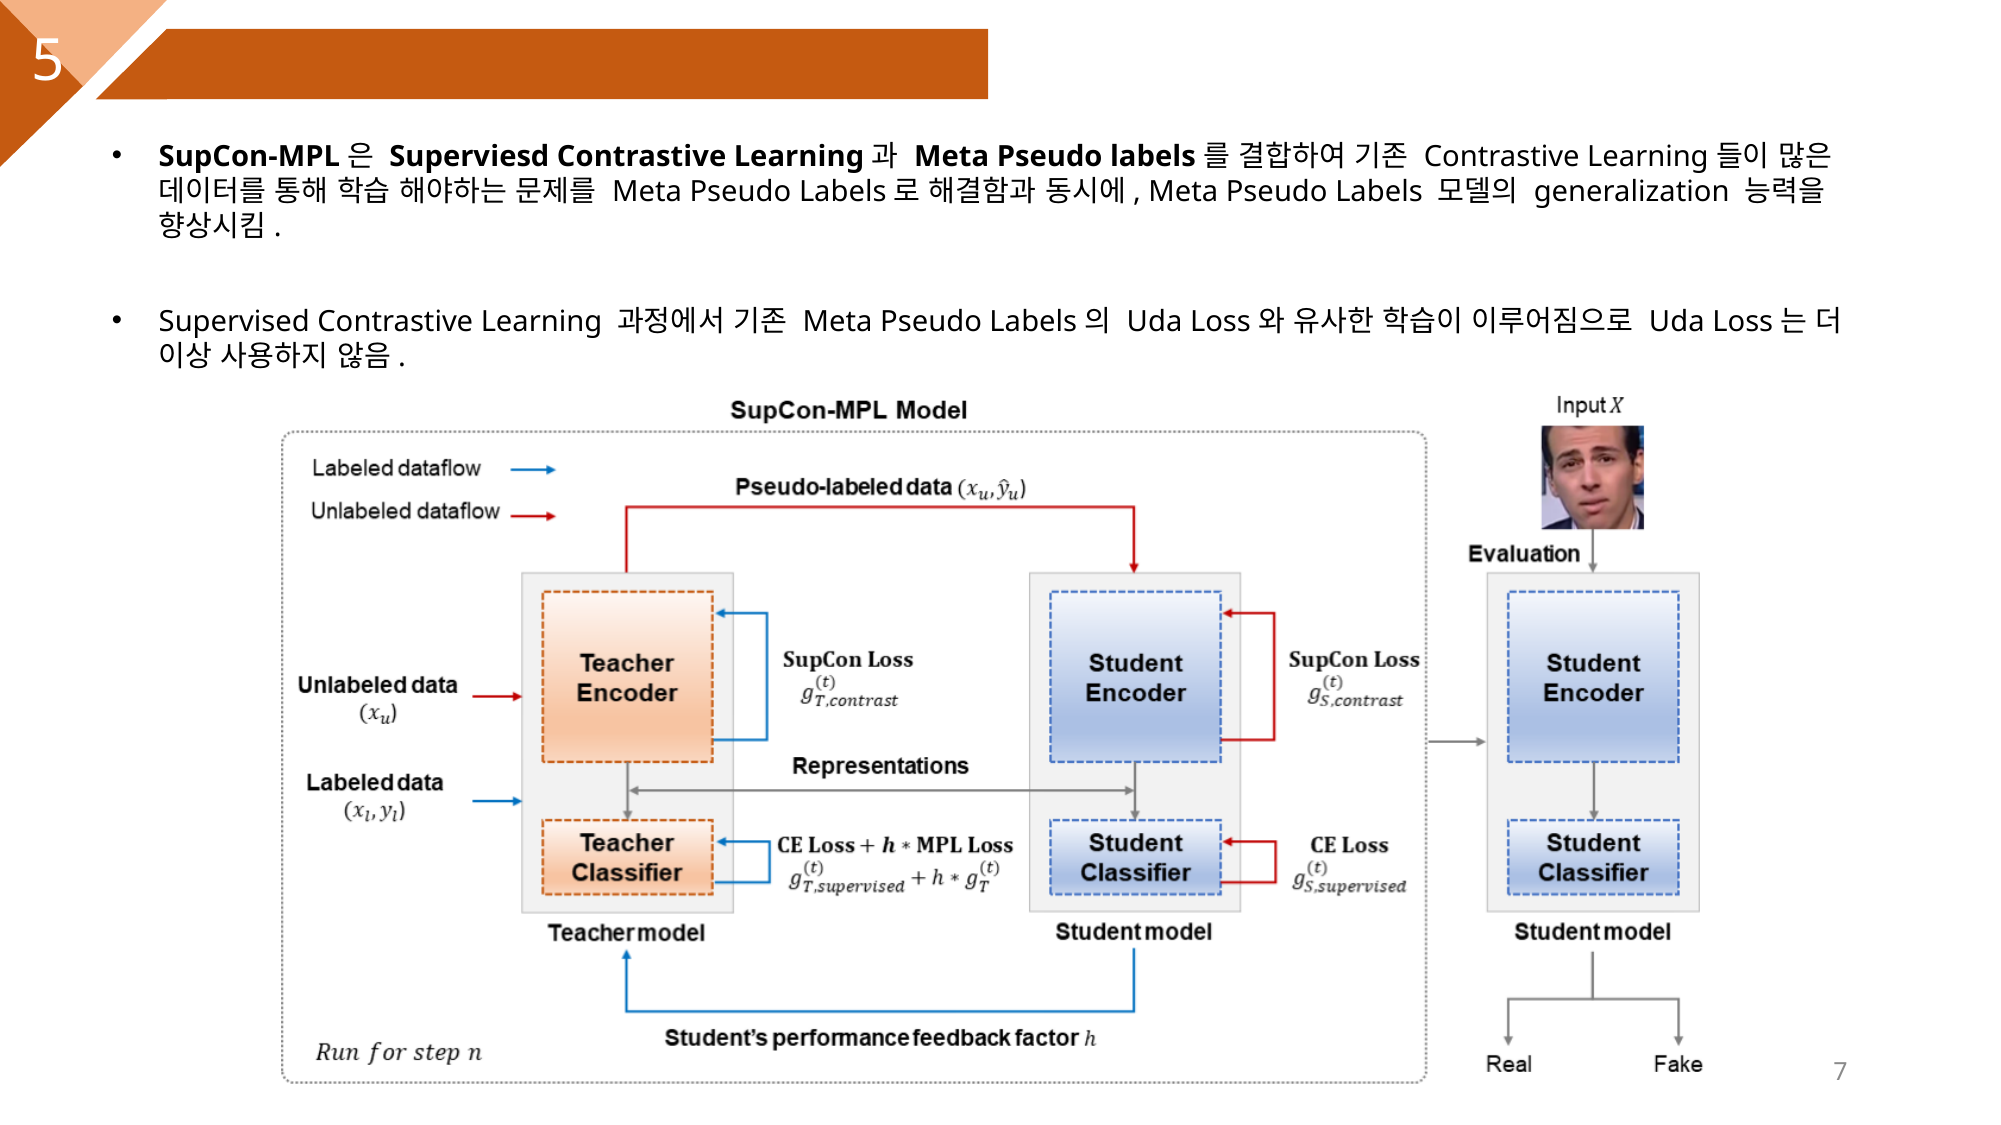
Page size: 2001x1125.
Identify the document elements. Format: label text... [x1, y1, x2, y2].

text_box SupCon-MPL [168, 28, 989, 100]
picture [281, 383, 1719, 1091]
slide_number 7 [1412, 1042, 1863, 1103]
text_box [0, 0, 167, 168]
text_box SupCon-MPL은 Superviesd Contrastive Learning과 Meta Pseudo labels를 결합하여 기존 Contrastive Learning들이 많은 데이터를 통해 학습 해야하는 문제를 Meta Pseudo Labels로 해결함과 동시에, Meta Pseudo Labels 모델의 generalization 능력을 향상시킴. Supervised Contrastive Learning 과정에서 기존 Meta Pseudo Labels의 Uda Loss와 유사한 학습이 이루어짐으로 Uda Loss는 더 이상 사용하지 않음. [97, 129, 1896, 384]
